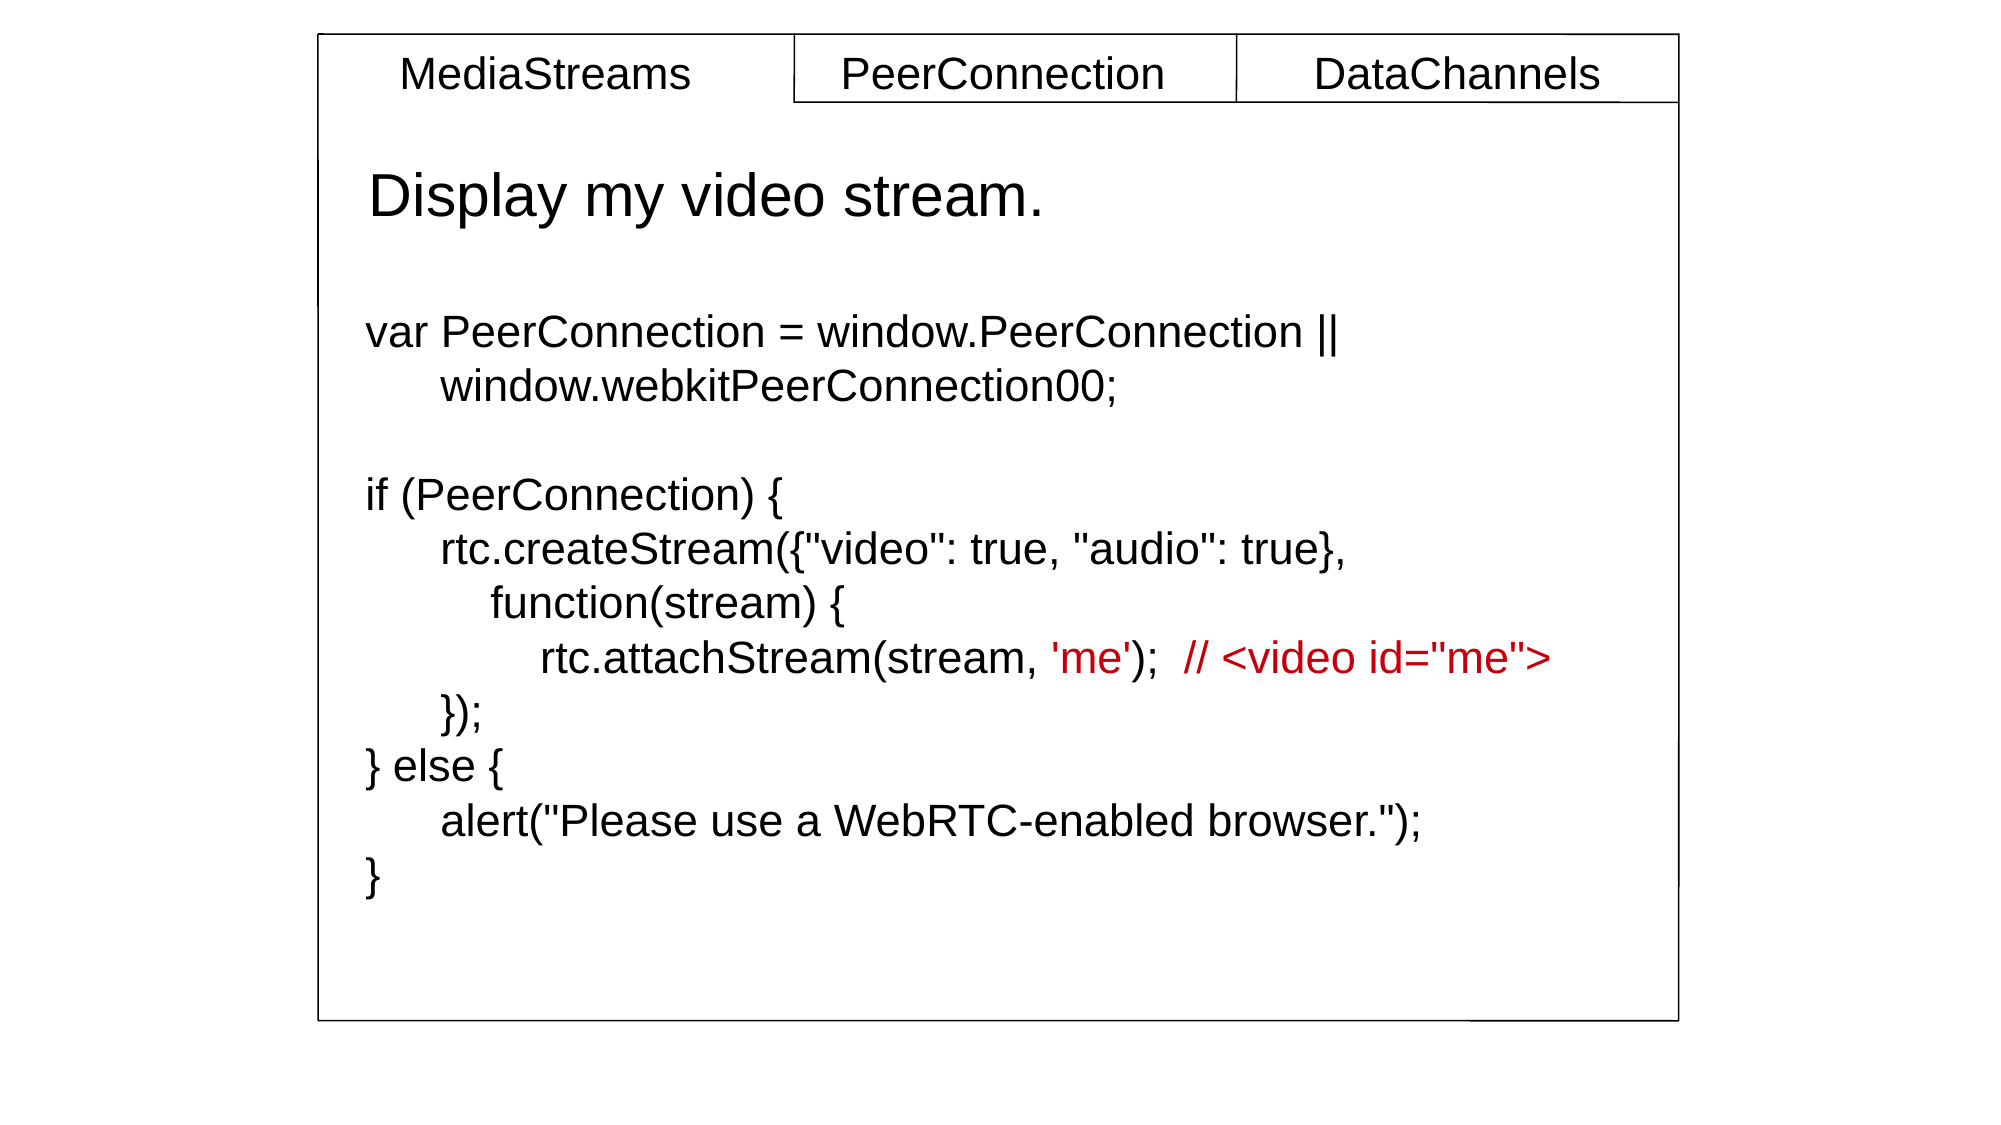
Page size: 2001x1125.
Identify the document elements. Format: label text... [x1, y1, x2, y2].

text_box PeerConnection [827, 35, 1203, 98]
text_box DataChannels [1300, 35, 1645, 98]
text_box var PeerConnection = window.PeerConnection || window.webkitPeerConnection00; if (PeerConnection) { rtc.createStream({"video": true, "audio": true}, function(stream) { rtc.attachStream(stream, 'me'); // <video id="me"> }); } else { alert("Please use a WebRTC-enabled browser."); } [351, 292, 1667, 913]
text_box MediaStreams [385, 35, 727, 98]
text_box Display my video stream. [355, 144, 1645, 247]
